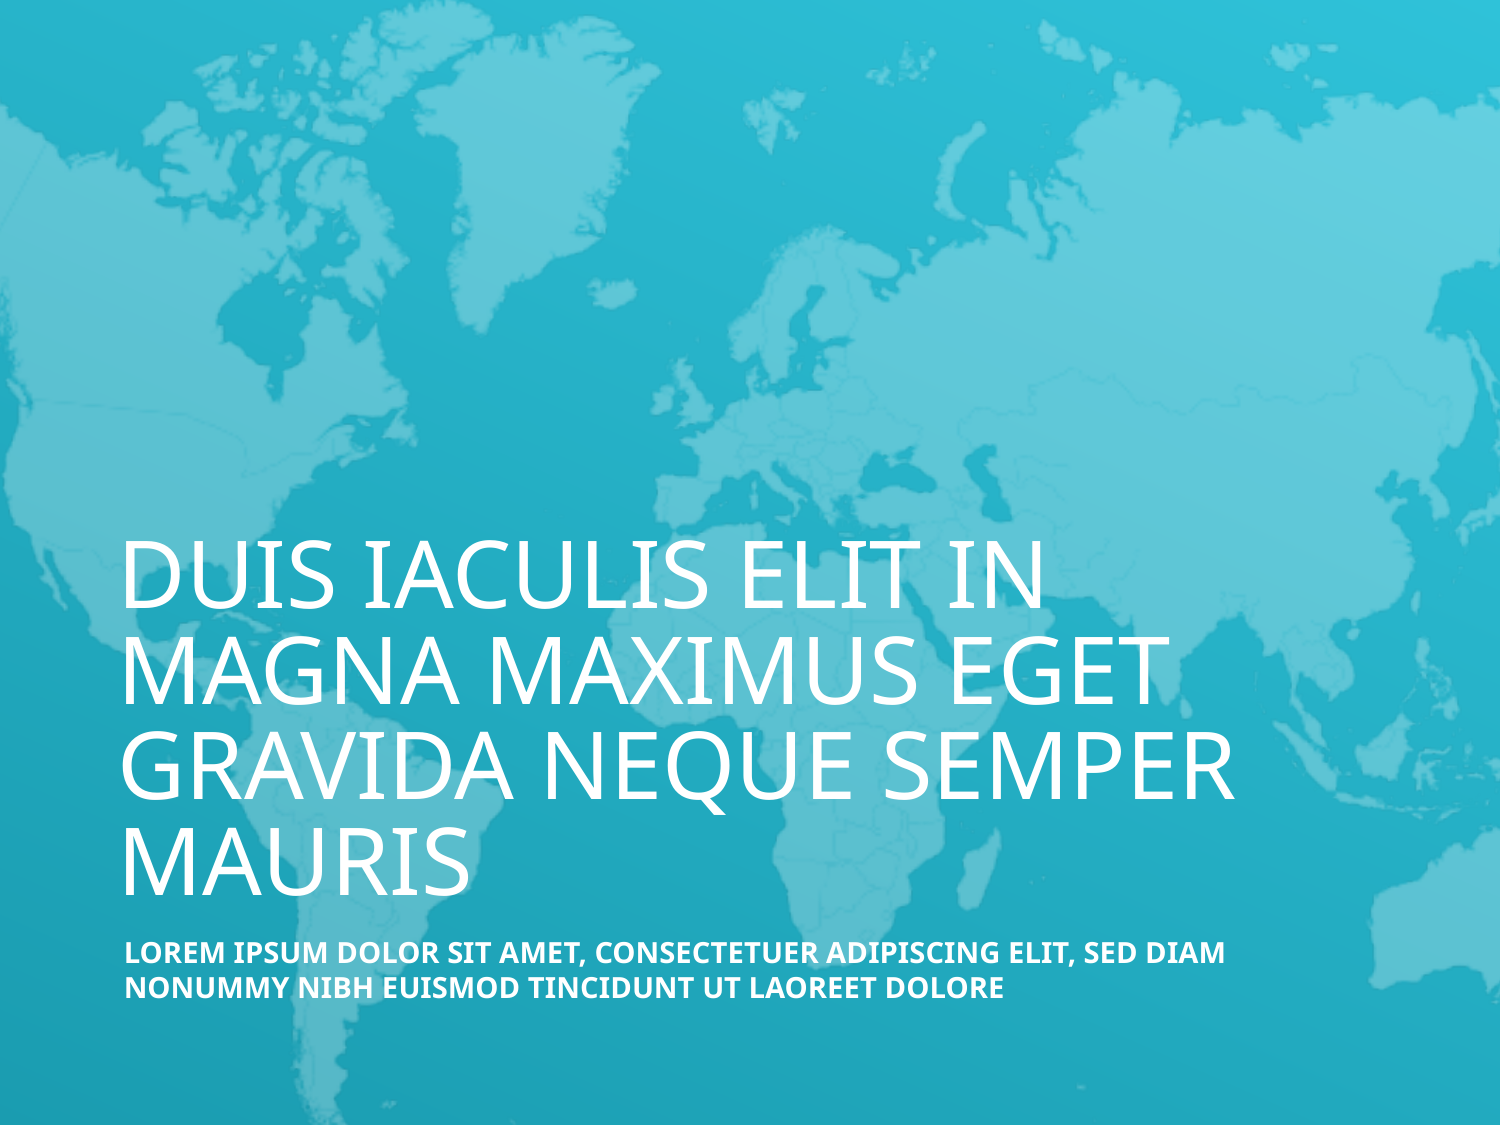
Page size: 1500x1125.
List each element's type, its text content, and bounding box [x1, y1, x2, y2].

list DUIS IACULIS ELIT IN MAGNA MAXIMUS EGET GRAVIDA NEQUE SEMPER MAURIS [102, 524, 1346, 1125]
text_box LOREM IPSUM DOLOR SIT AMET, CONSECTETUER ADIPISCING ELIT, SED DIAM NONUMMY NIBH EUISMOD TINCIDUNT UT LAOREET DOLORE [109, 927, 1345, 1012]
